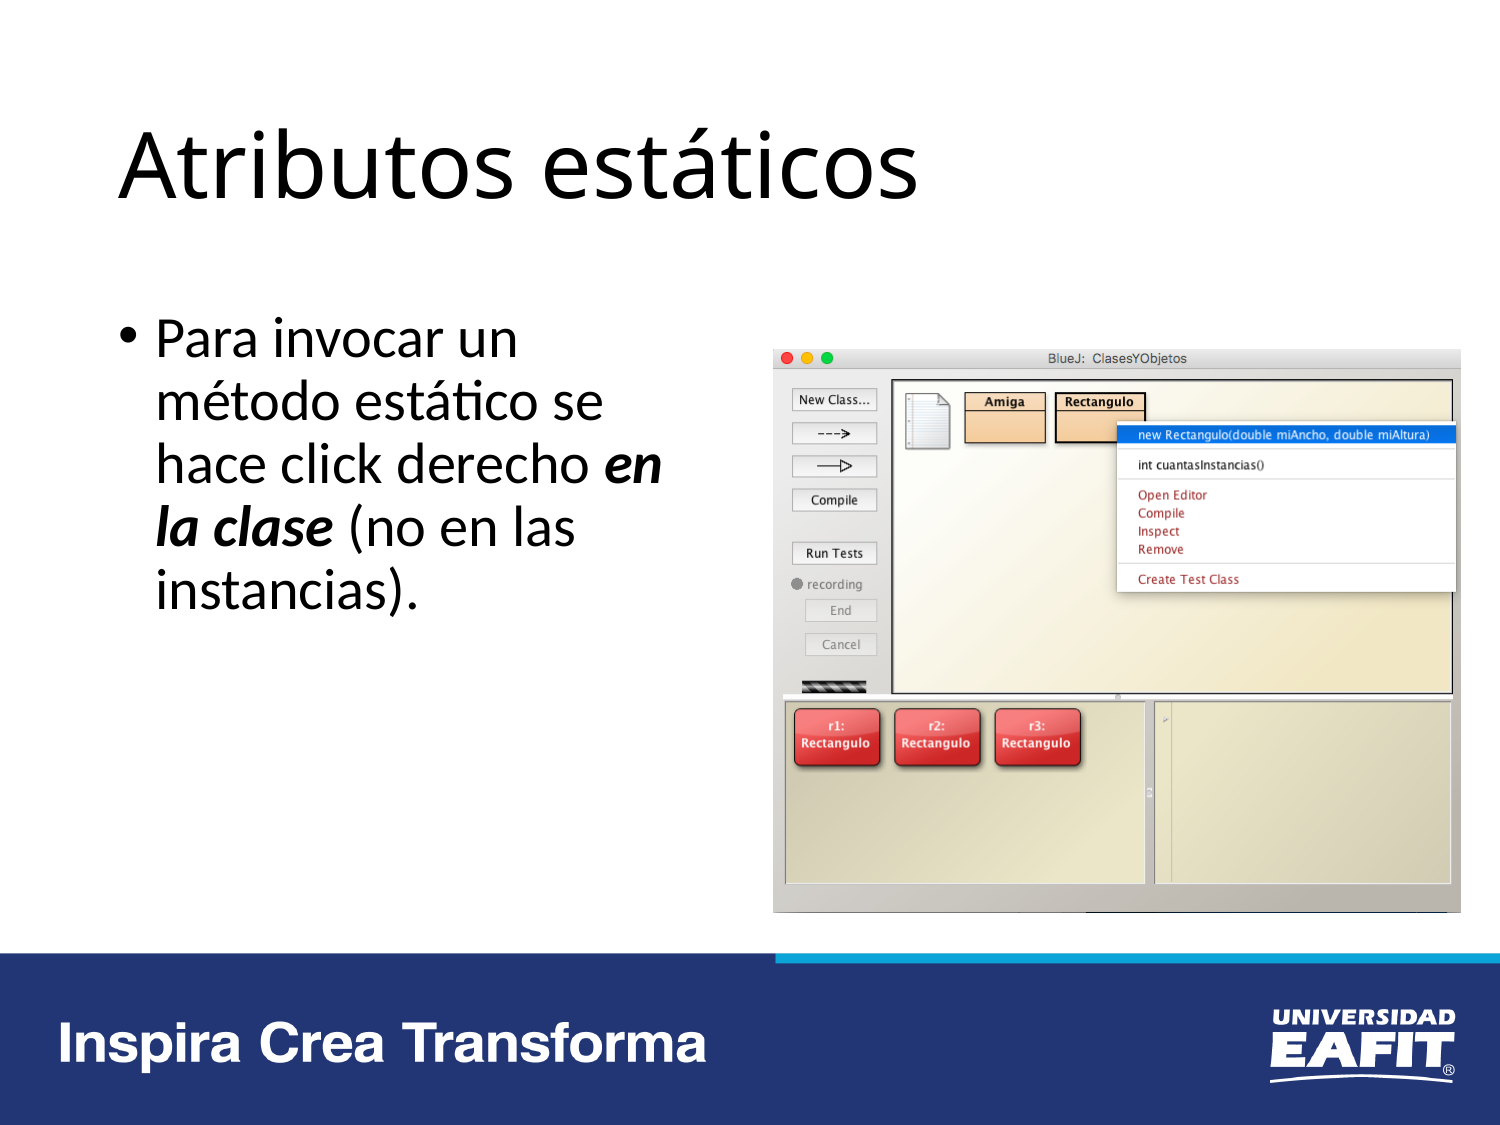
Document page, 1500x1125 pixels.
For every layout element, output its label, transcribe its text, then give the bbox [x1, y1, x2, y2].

picture [0, 0, 1500, 1125]
title Atributos estáticos [103, 59, 1397, 278]
list Para invocar un método estático se hace click derecho en la clase (no en las instancias). [103, 299, 691, 1014]
